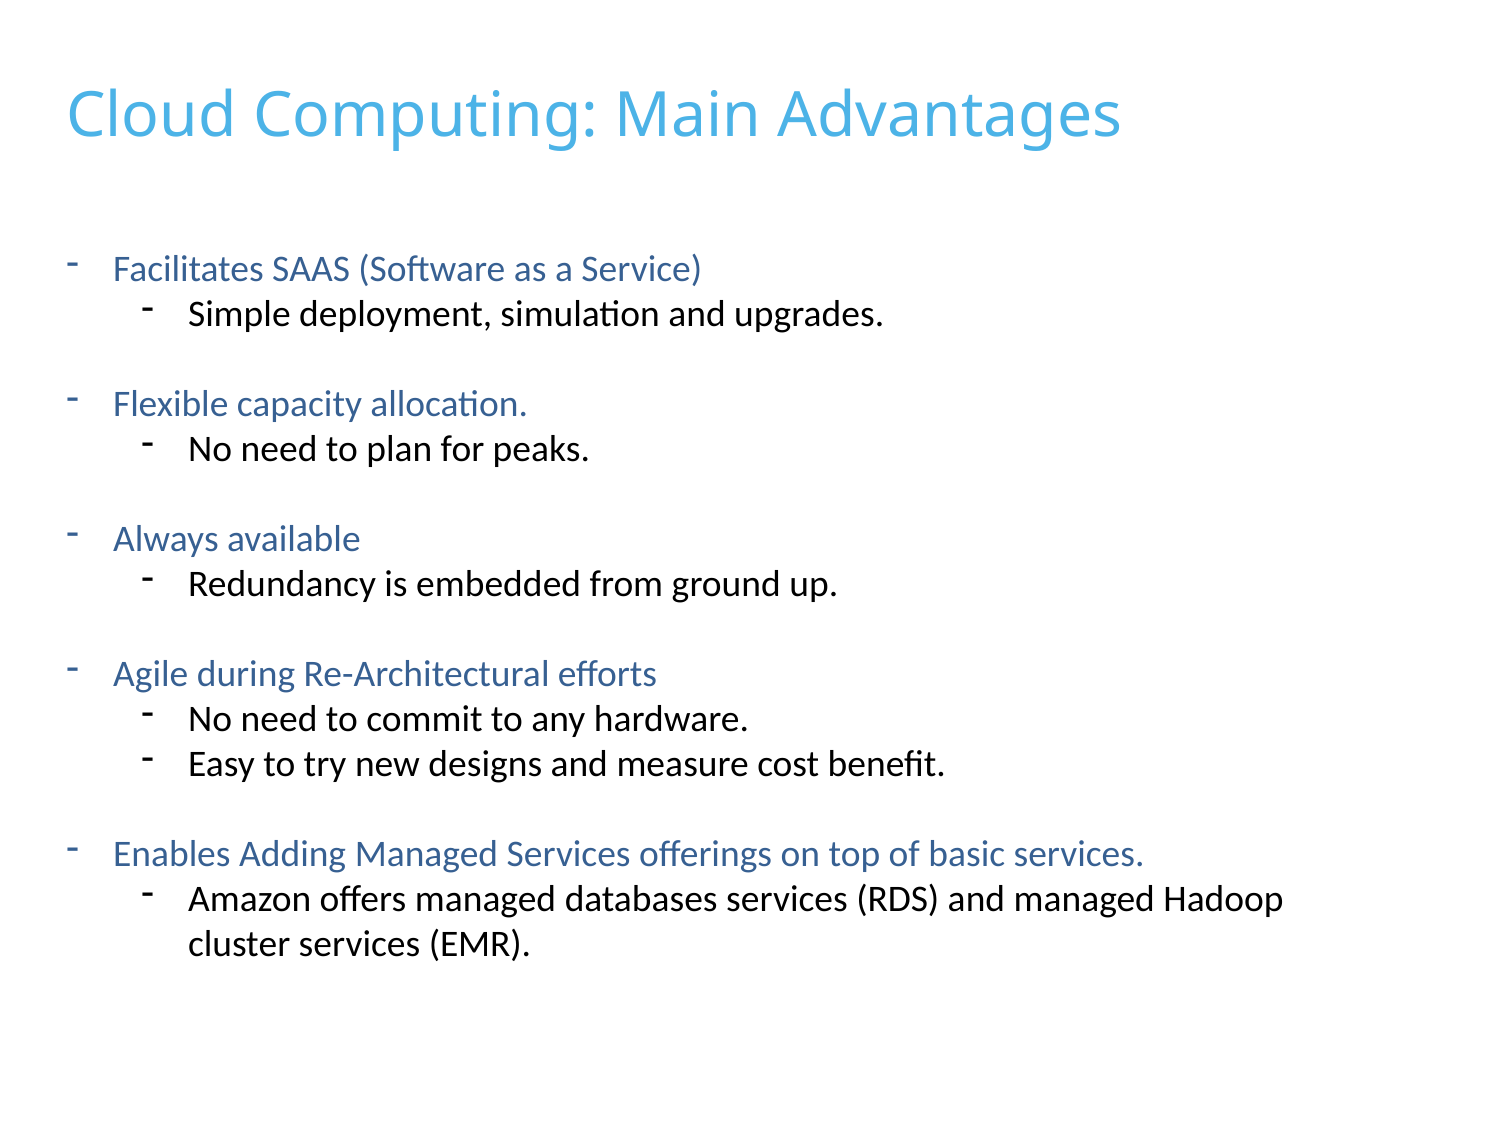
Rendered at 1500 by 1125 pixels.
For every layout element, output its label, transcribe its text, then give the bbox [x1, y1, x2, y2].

text_box Facilitates SAAS (Software as a Service) Simple deployment, simulation and upgrades. Flexible capacity allocation. No need to plan for peaks. Always available Redundancy is embedded from ground up. Agile during Re-Architectural efforts No need to commit to any hardware. Easy to try new designs and measure cost benefit. Enables Adding Managed Services offerings on top of basic services. Amazon offers managed databases services (RDS) and managed Hadoop cluster services (EMR). [51, 191, 1305, 1017]
text_box Cloud Computing: Main Advantages [51, 69, 1413, 158]
